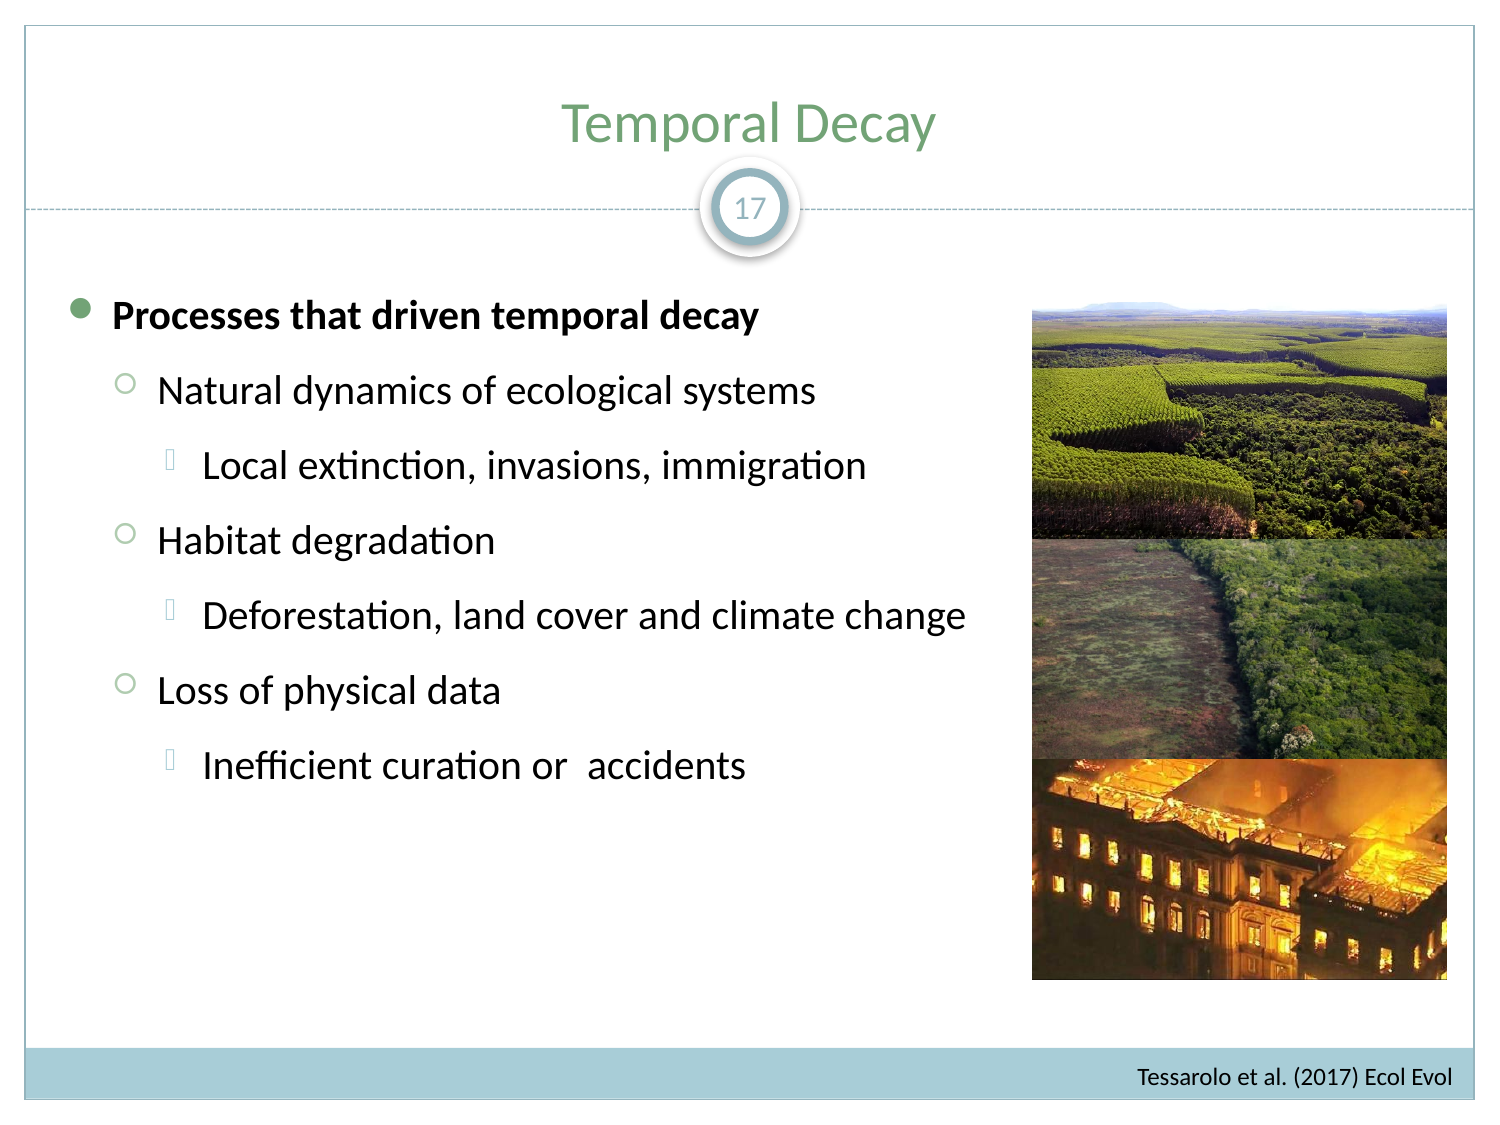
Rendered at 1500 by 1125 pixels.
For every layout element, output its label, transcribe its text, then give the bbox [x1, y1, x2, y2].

title Temporal Decay [49, 37, 1450, 162]
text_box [1031, 302, 1448, 981]
text_box Tessarolo et al. (2017) Ecol Evol [997, 1053, 1475, 1099]
slide_number 17 [712, 169, 788, 243]
text_box Processes that driven temporal decay Natural dynamics of ecological systems Local extinction, invasions, immigration Habitat degradation Deforestation, land cover and climate change Loss of physical data Inefficient curation or accidents [52, 255, 1448, 634]
